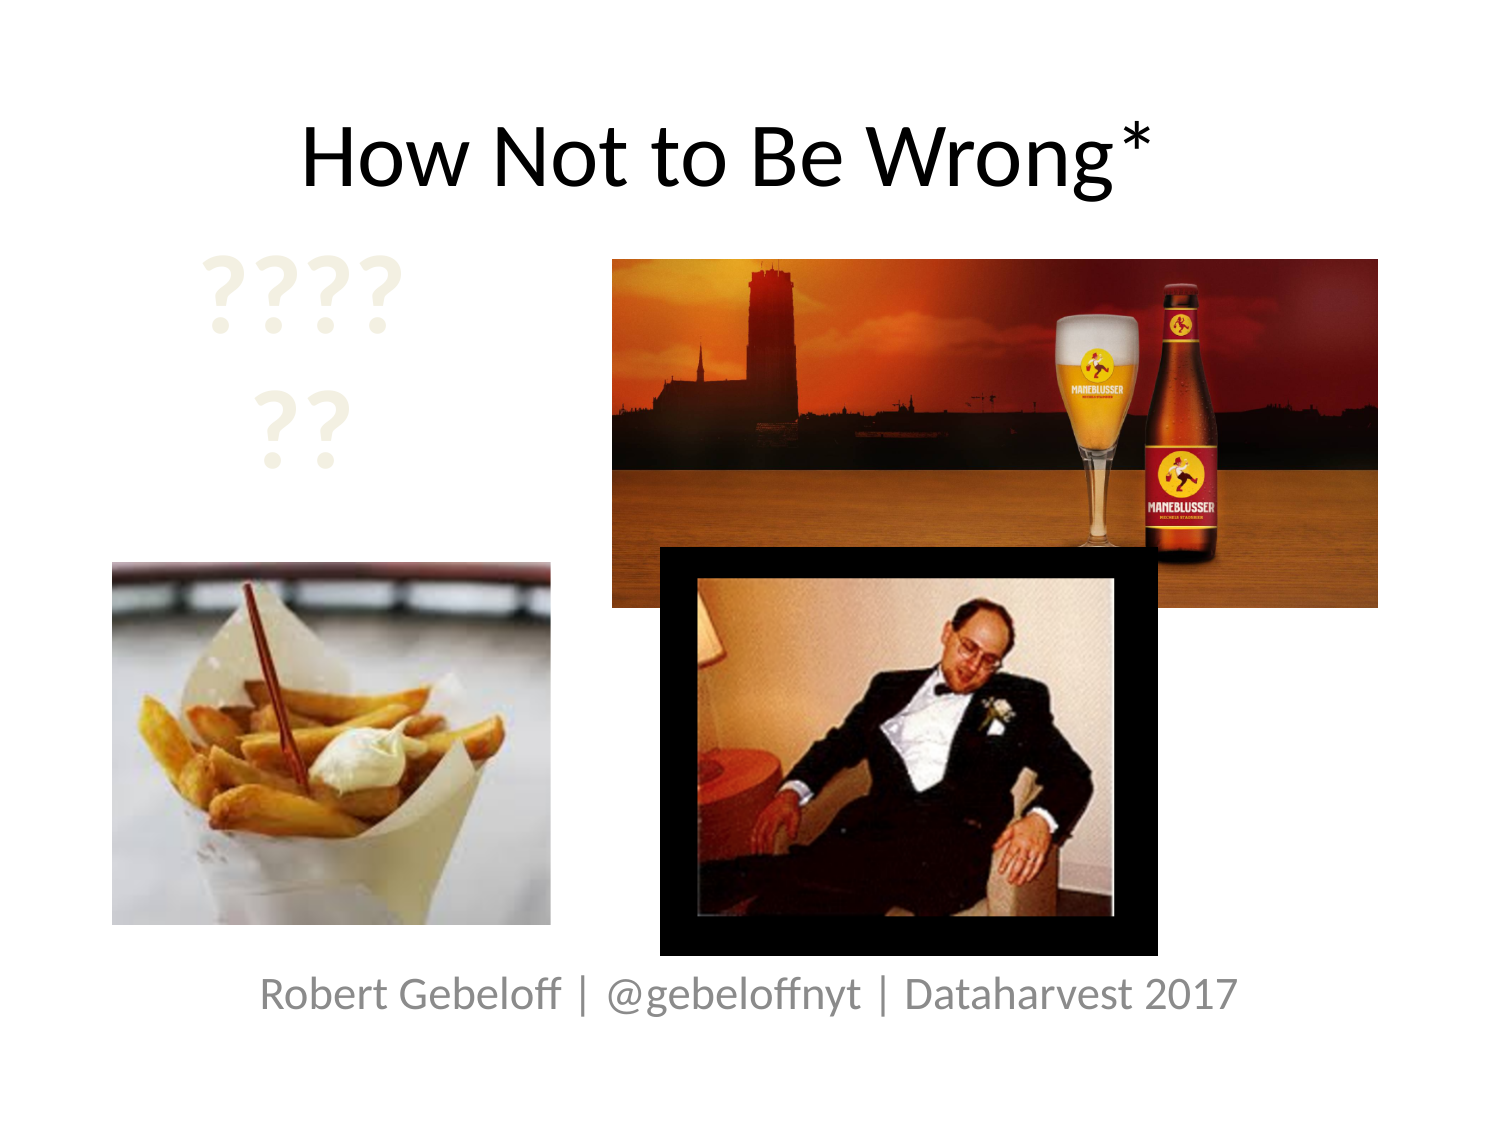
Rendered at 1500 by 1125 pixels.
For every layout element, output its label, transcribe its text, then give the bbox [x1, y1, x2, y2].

picture [112, 562, 559, 926]
title How Not to Be Wrong* [112, 29, 1388, 271]
subtitle Robert Gebeloff | @gebeloffnyt | Dataharvest 2017 [225, 955, 1275, 1040]
picture [612, 258, 1378, 956]
text_box ?????? [181, 213, 423, 499]
